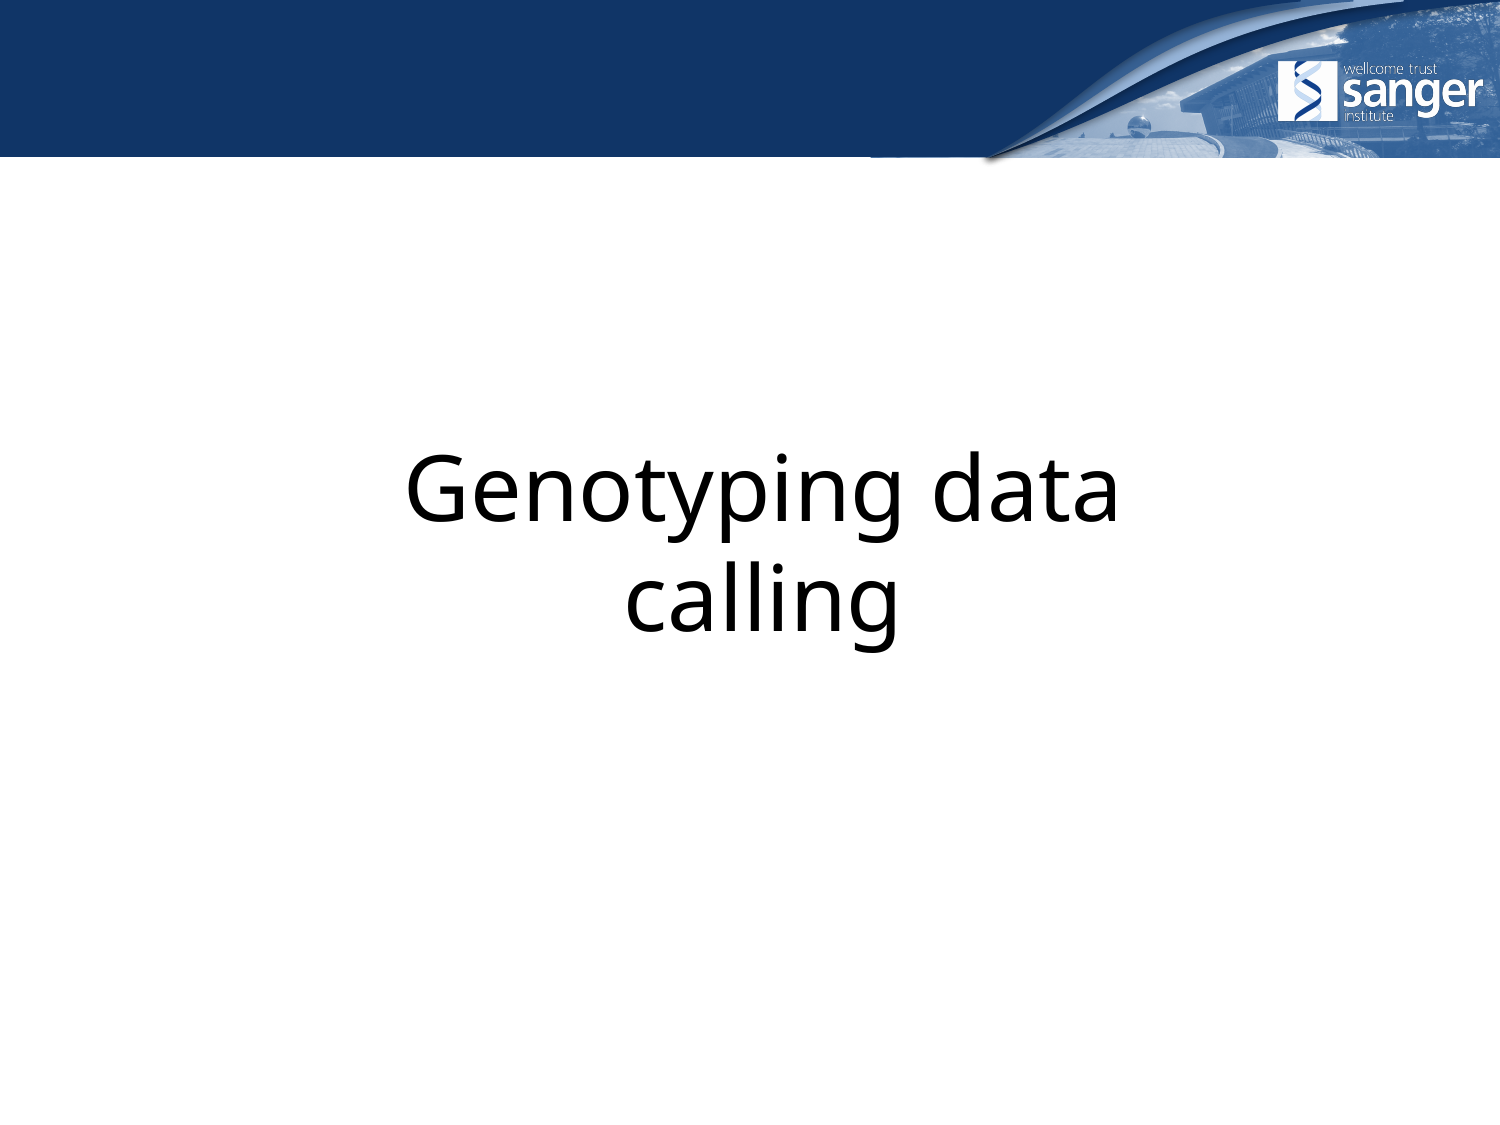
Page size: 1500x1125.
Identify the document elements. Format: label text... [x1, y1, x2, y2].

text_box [0, 0, 1500, 158]
text_box Genotyping data calling [372, 422, 1155, 657]
